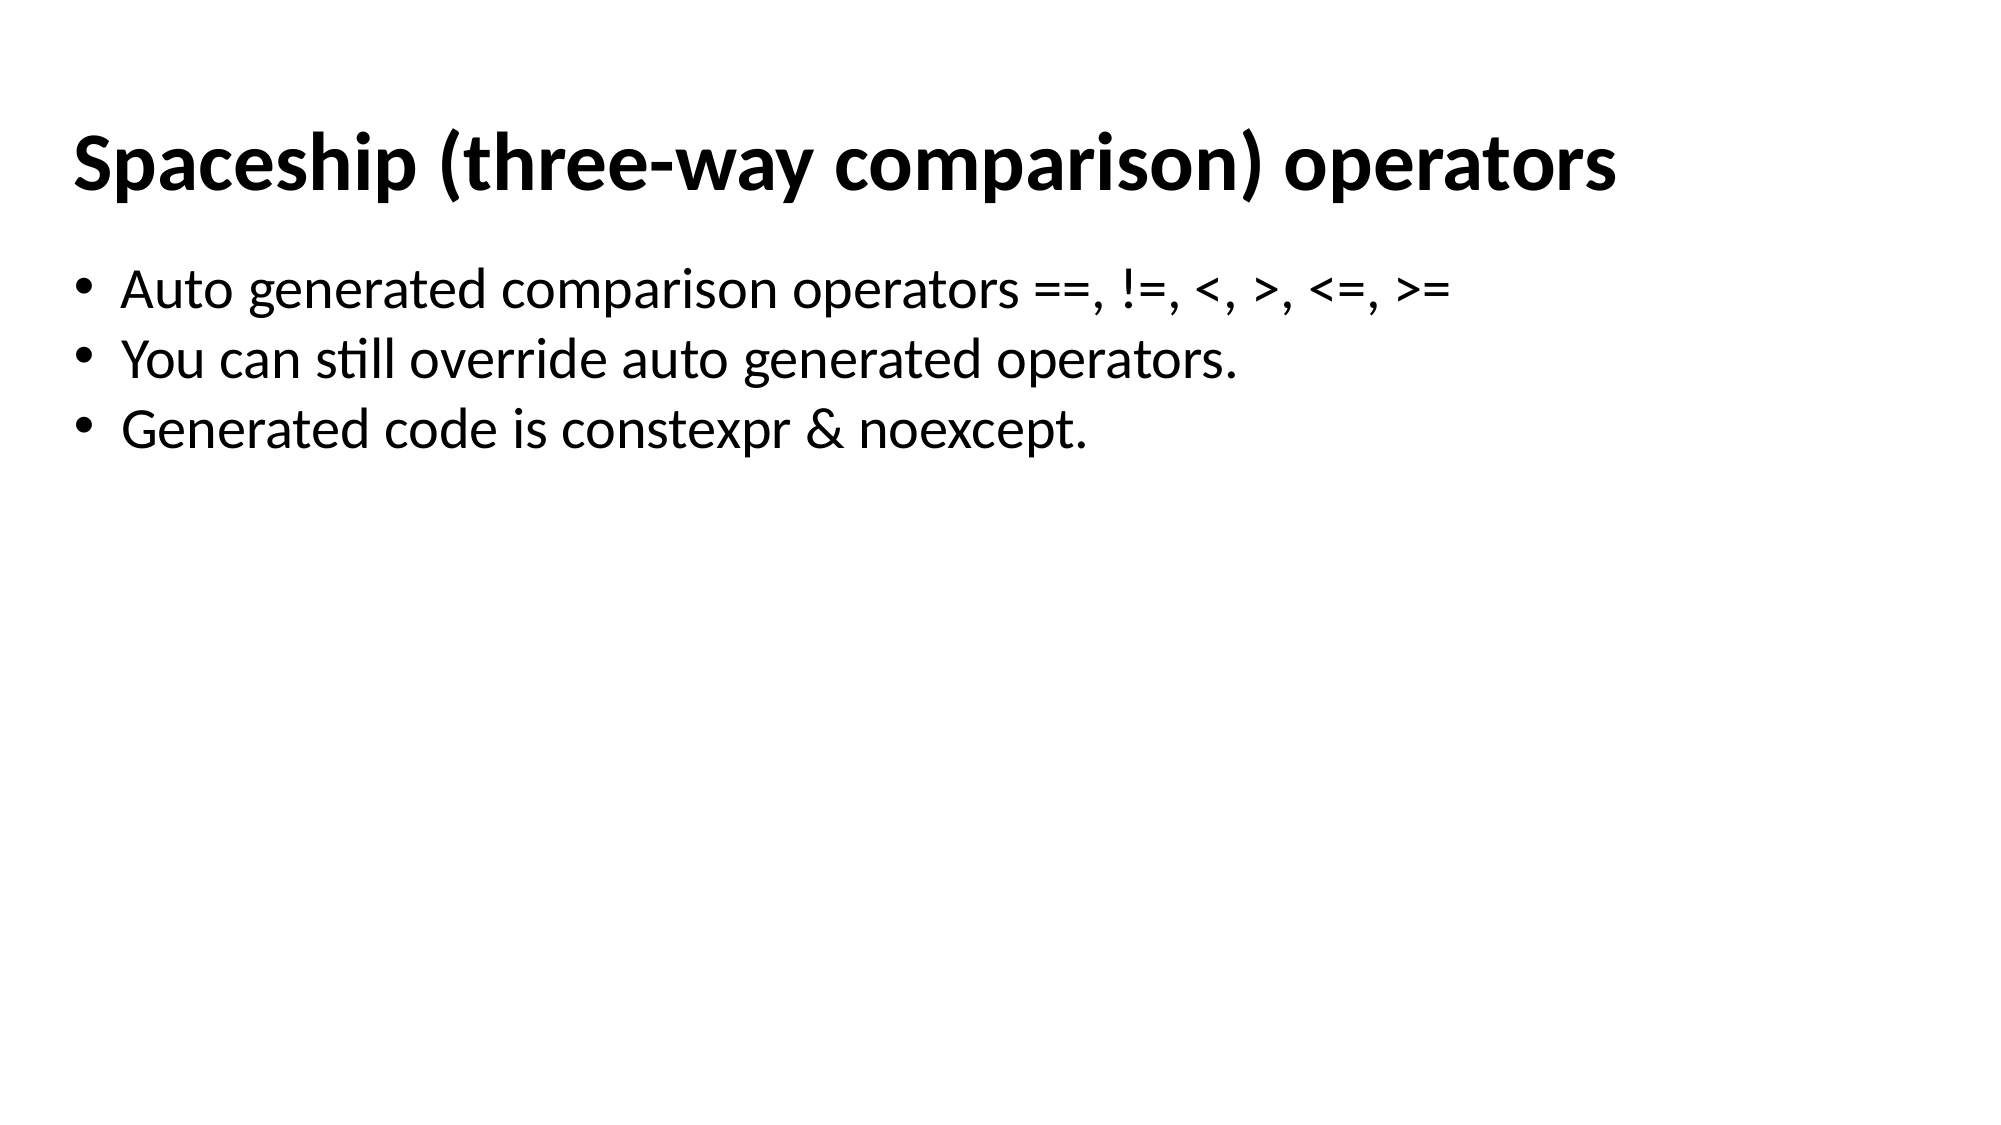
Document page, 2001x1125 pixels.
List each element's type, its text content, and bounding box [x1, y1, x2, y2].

text_box Spaceship (three-way comparison) operators [0, 0, 2000, 215]
text_box Auto generated comparison operators ==, !=, <, >, <=, >= You can still override auto generated operators. Generated code is constexpr & noexcept. [0, 242, 2000, 468]
